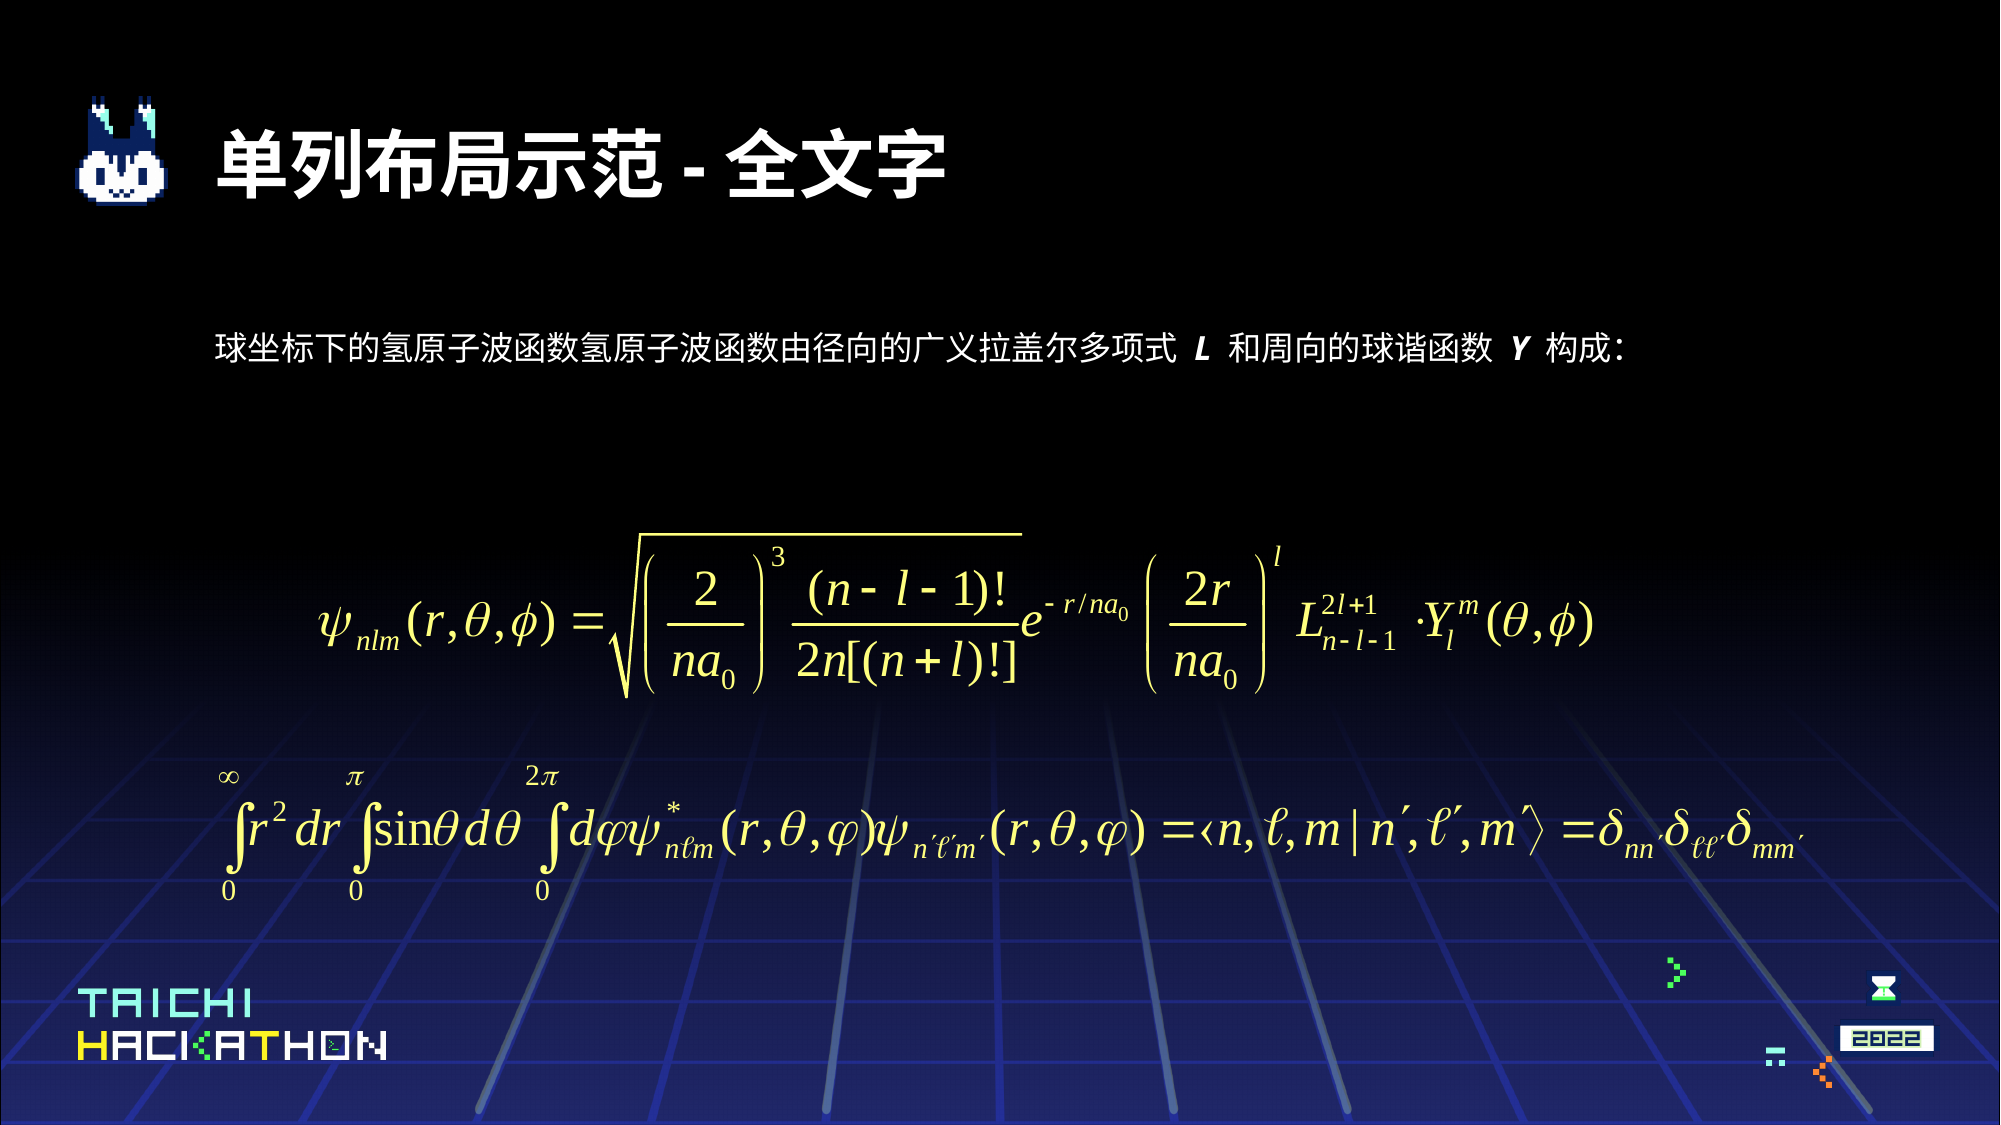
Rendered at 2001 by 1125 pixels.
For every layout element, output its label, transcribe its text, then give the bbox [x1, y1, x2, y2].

picture [1, 0, 1999, 1125]
title 单列布局示范-全文字 [199, 59, 1814, 278]
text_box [314, 522, 1602, 709]
list 球坐标下的氢原子波函数氢原子波函数由径向的广义拉盖尔多项式 L 和周向的球谐函数 Y 构成： [199, 299, 1814, 1014]
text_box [209, 754, 1814, 914]
